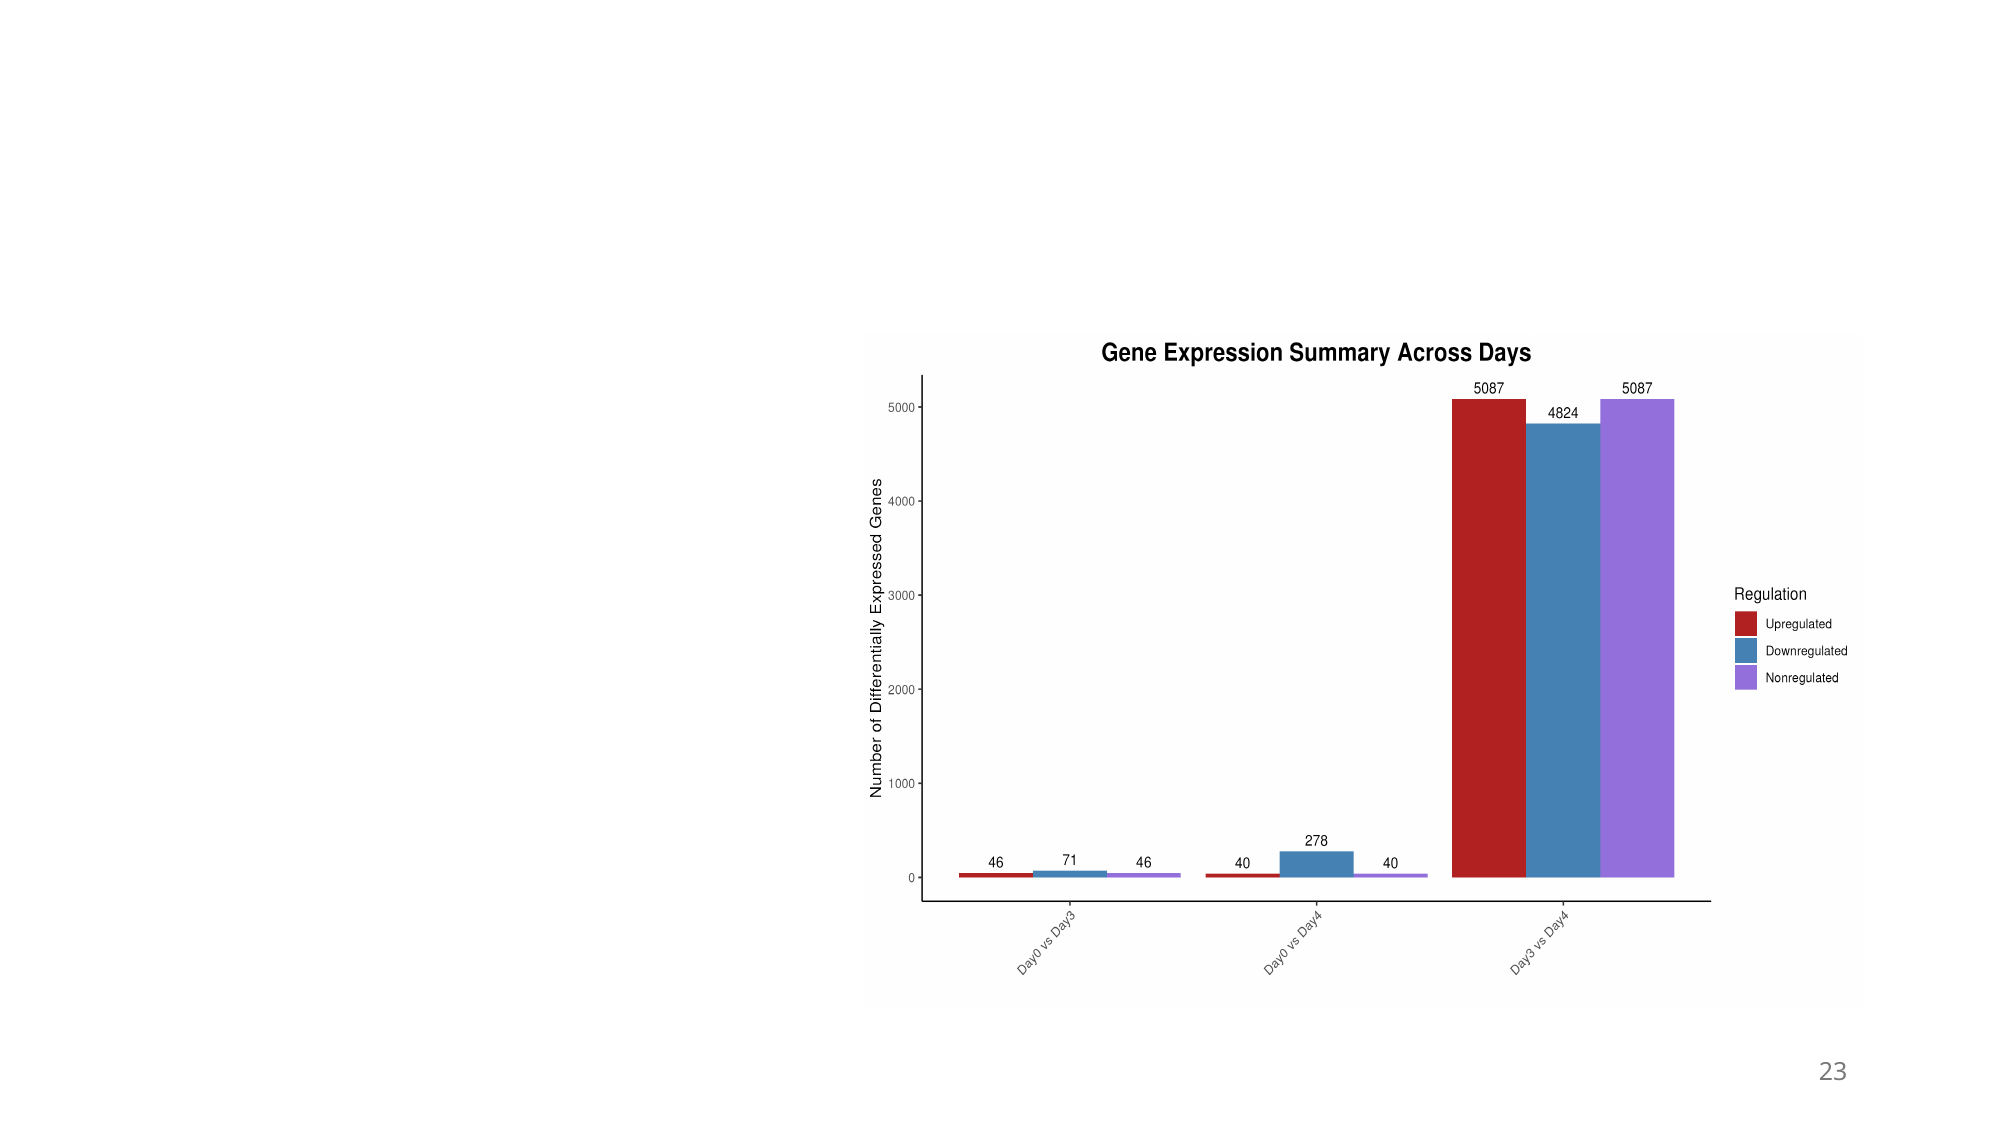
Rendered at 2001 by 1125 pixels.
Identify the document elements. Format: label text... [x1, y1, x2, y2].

slide_number 23 [1412, 1042, 1863, 1103]
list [861, 333, 1863, 1007]
